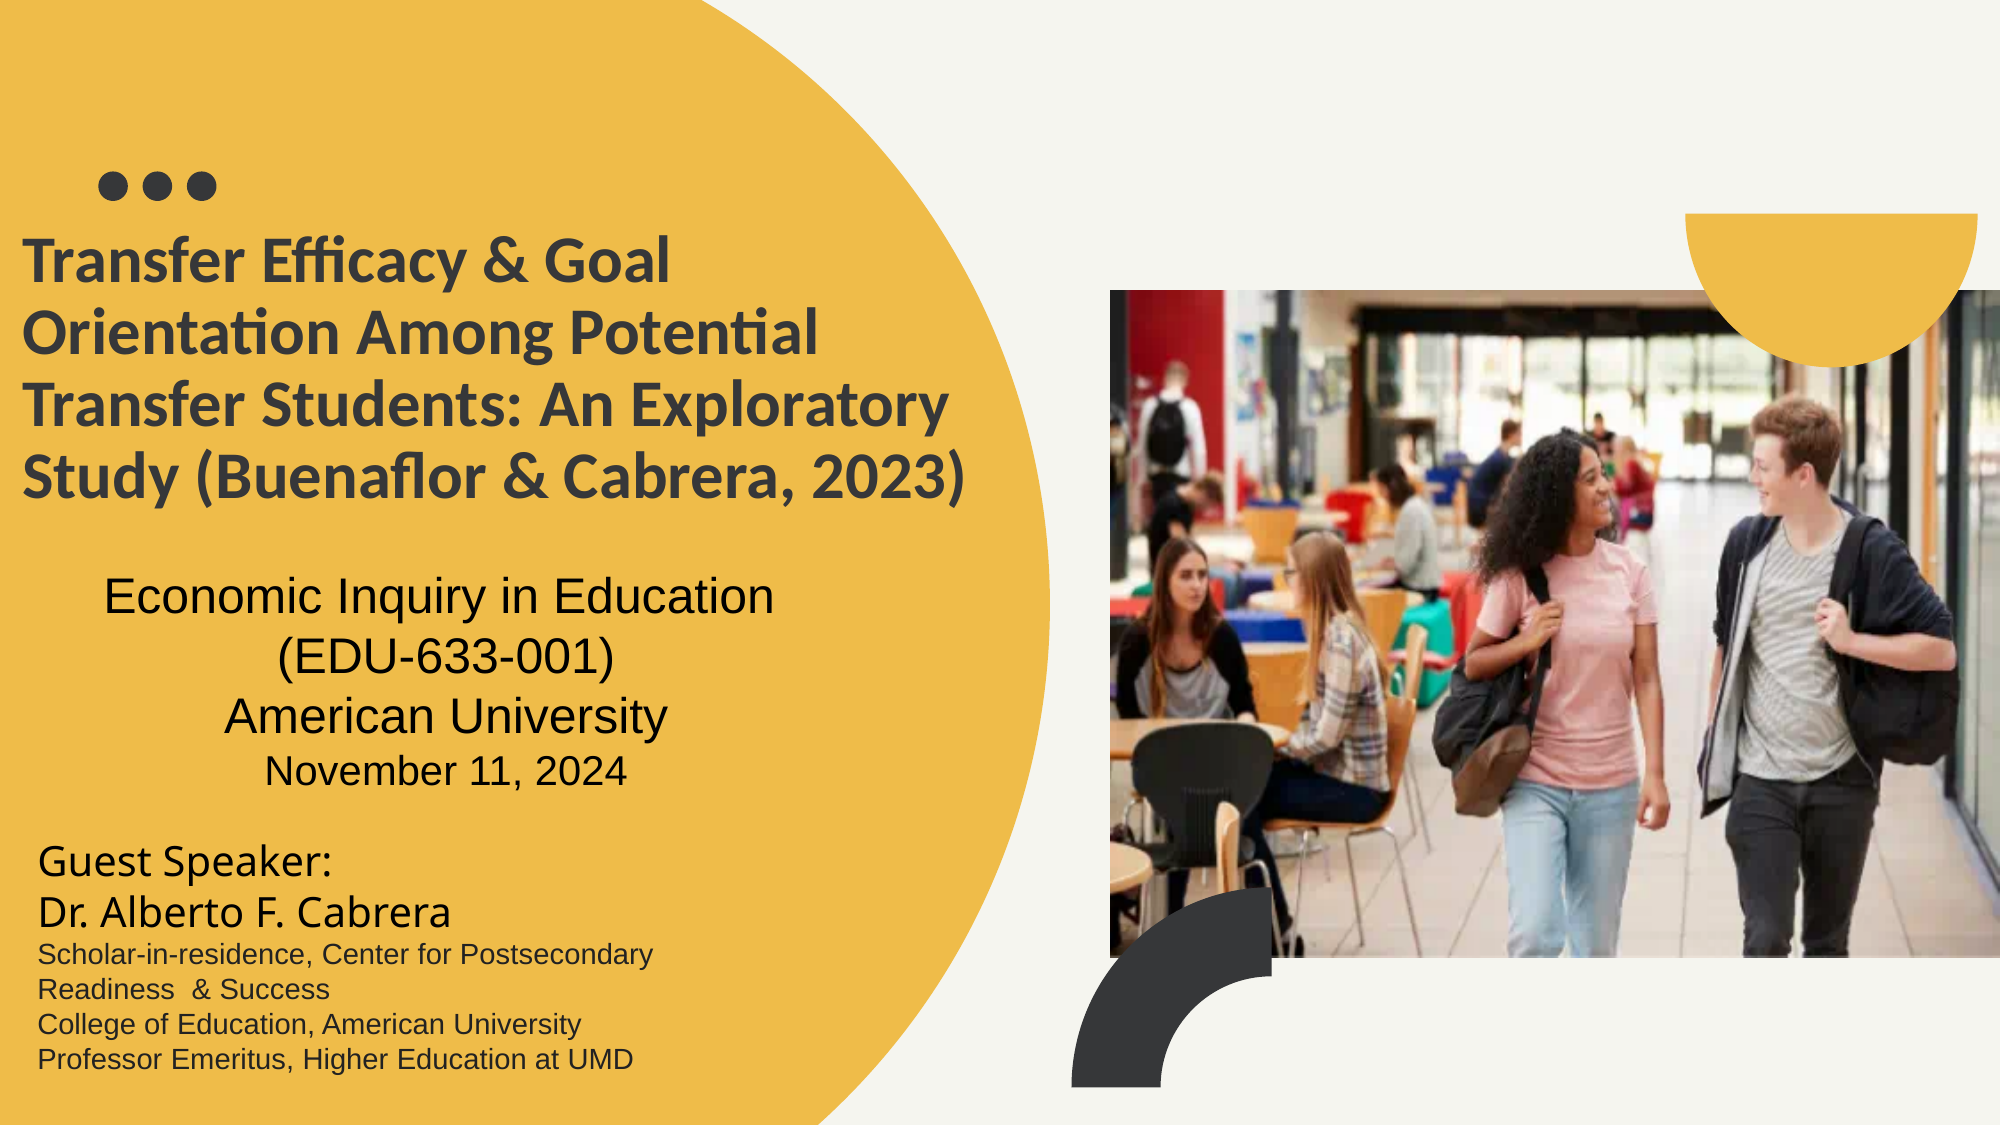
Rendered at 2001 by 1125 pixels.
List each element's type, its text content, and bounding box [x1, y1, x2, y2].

title Transfer Efficacy & Goal Orientation Among Potential Transfer Students: An Exploratory Study (Buenaflor & Cabrera, 2023) [22, 216, 980, 521]
text_box Guest Speaker: Dr. Alberto F. Cabrera Scholar-in-residence, Center for Postsecondary Readiness & Success College of Education, American University Professor Emeritus, Higher Education at UMD [22, 801, 804, 1125]
text_box [1685, 213, 1978, 288]
text_box Economic Inquiry in Education (EDU-633-001) American University November 11, 2024 [22, 520, 871, 801]
picture [1109, 290, 2000, 958]
text_box [1071, 966, 1272, 1088]
